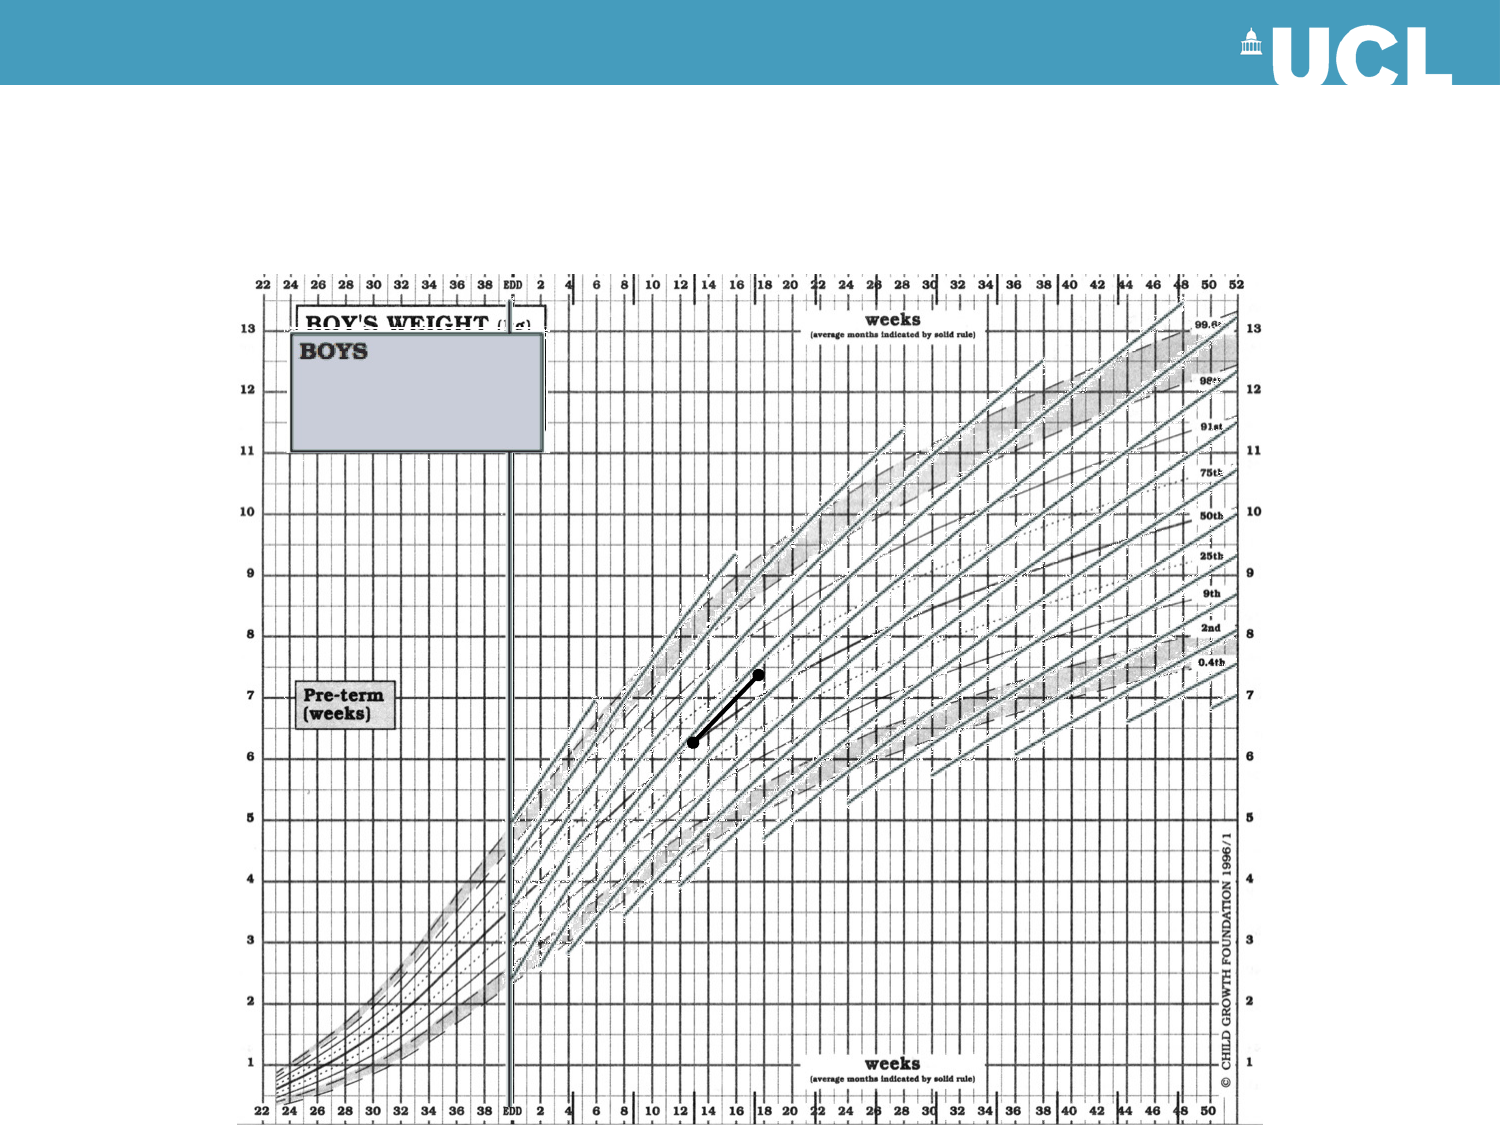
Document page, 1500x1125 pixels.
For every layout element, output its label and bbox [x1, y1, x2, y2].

picture [0, 0, 1500, 85]
picture [237, 274, 1263, 1125]
